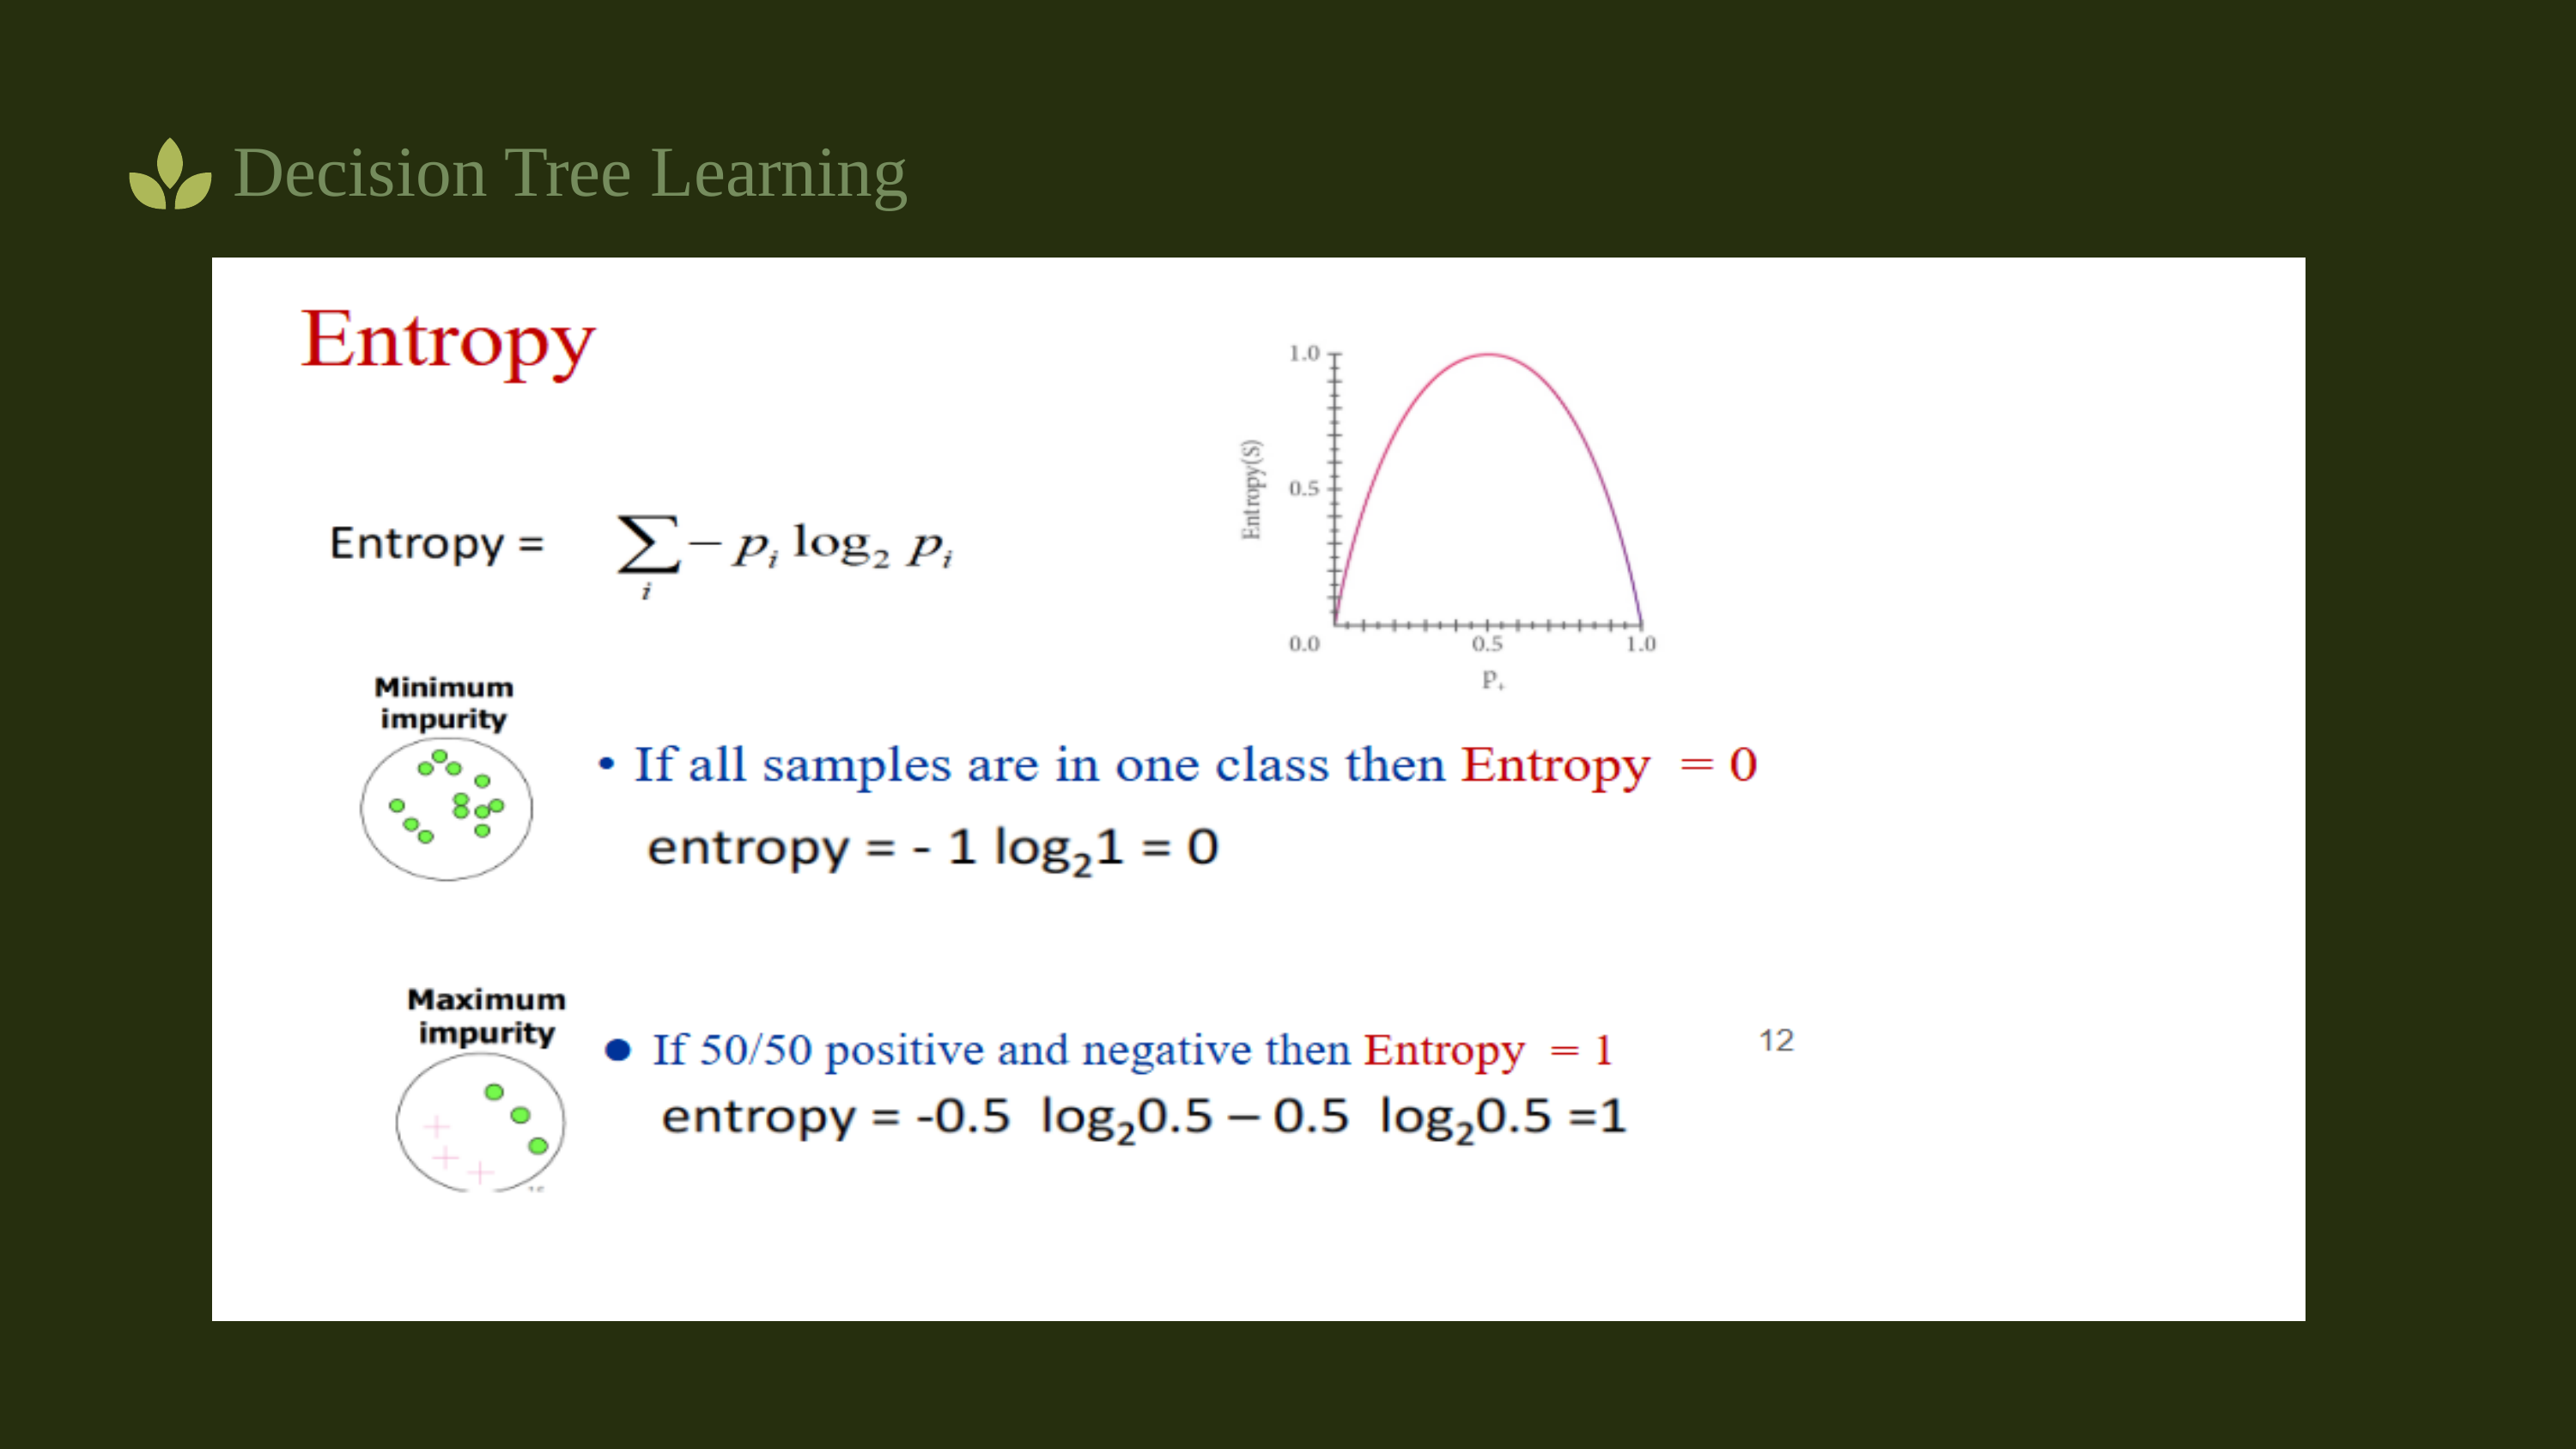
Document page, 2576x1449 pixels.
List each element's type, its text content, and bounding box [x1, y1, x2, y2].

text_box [128, 137, 213, 209]
text_box Decision Tree Learning [233, 134, 1150, 212]
picture [212, 258, 2306, 1322]
